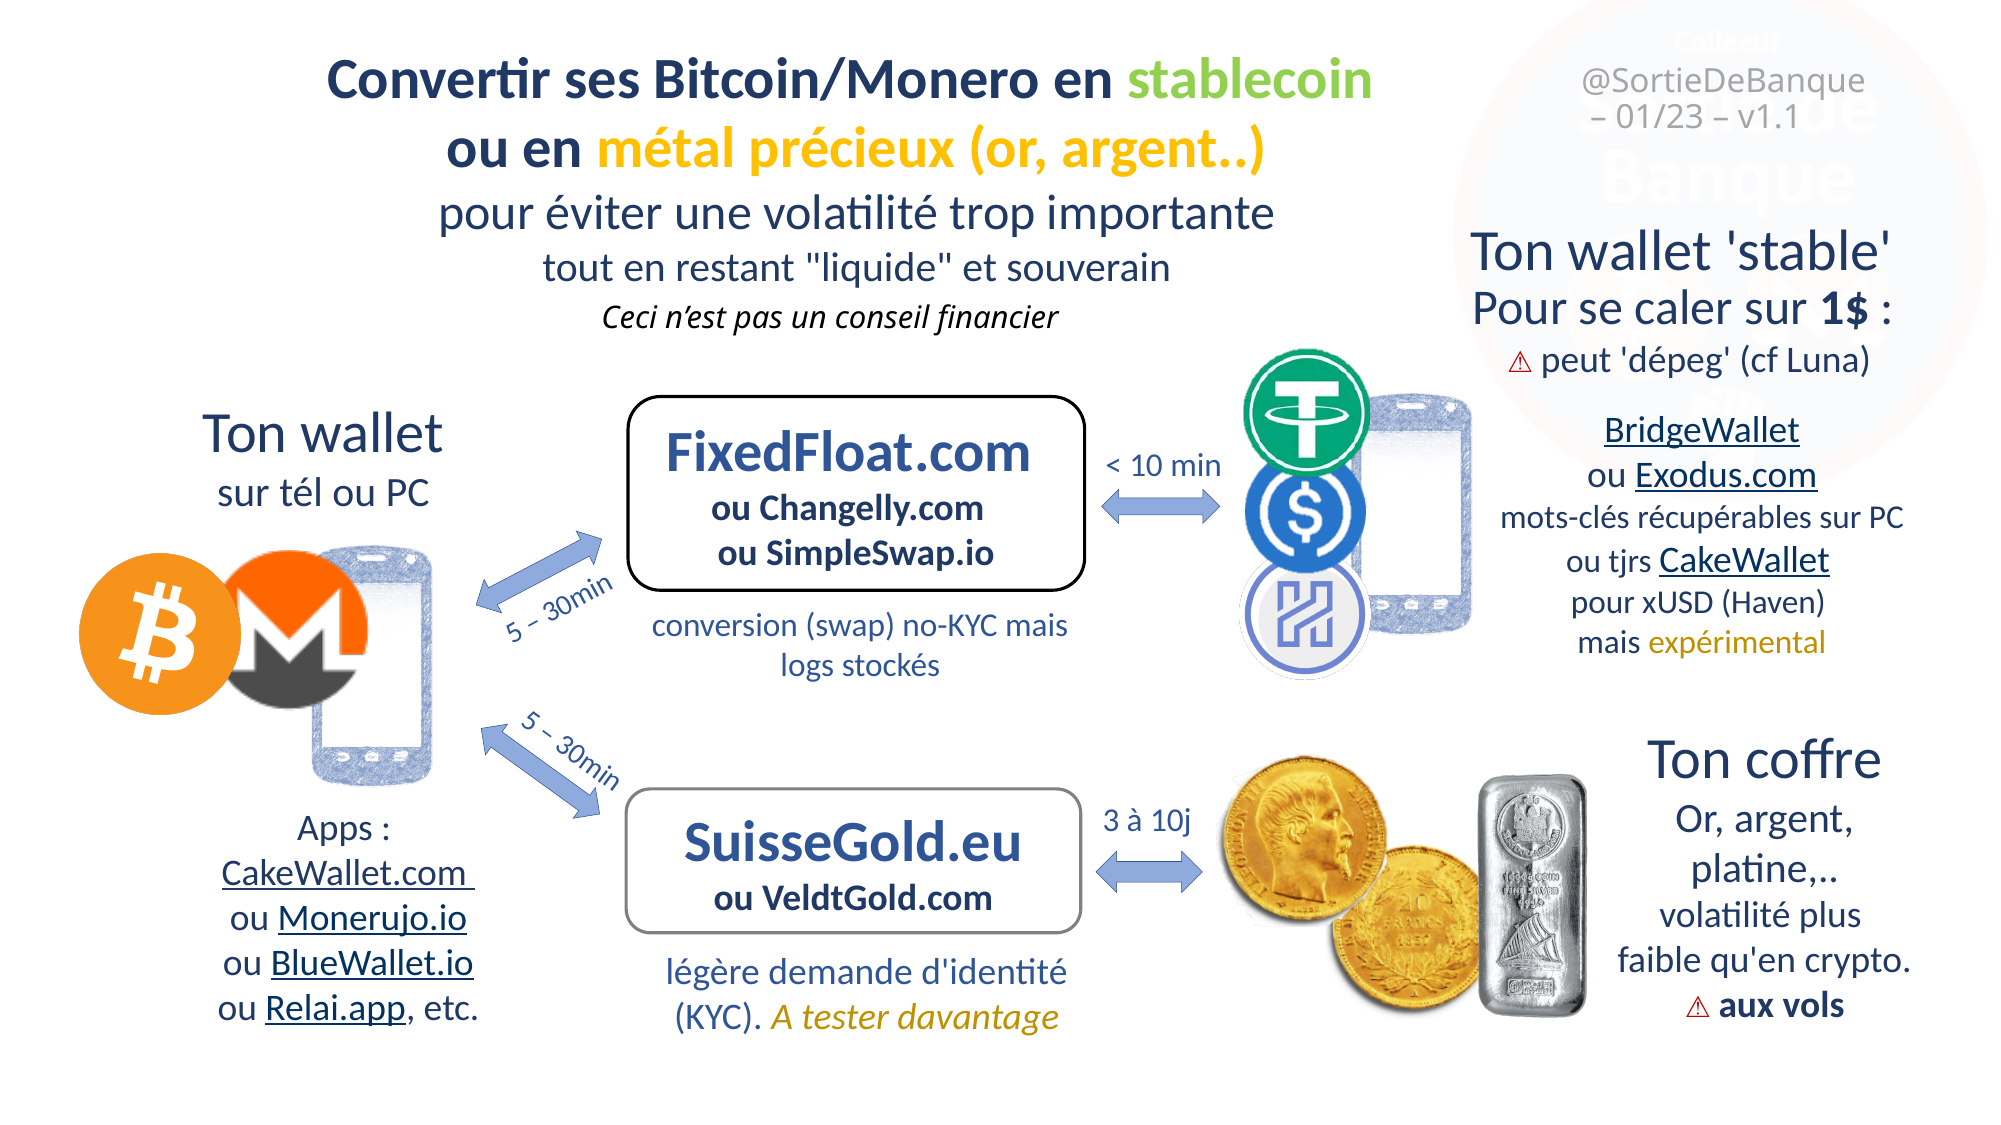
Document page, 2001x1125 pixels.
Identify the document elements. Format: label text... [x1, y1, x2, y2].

text_box [1094, 848, 1204, 895]
text_box Convertir ses Bitcoin/Monero en stablecoin ou en métal précieux (or, argent..) pour éviter une volatilité trop importante tout en restant "liquide" et souverain [170, 32, 1544, 297]
text_box légère demande d'identité (KYC). A tester davantage [636, 932, 1098, 1051]
text_box BridgeWallet ou Exodus.com mots-clés récupérables sur PC ou tjrs CakeWallet pour xUSD (Haven) mais expérimental [1480, 397, 1924, 668]
text_box Ton wallet sur tél ou PC [161, 387, 486, 522]
text_box SuisseGold.eu ou VeldtGold.com [626, 788, 1081, 933]
text_box 5 – 30min [486, 525, 677, 664]
text_box conversion (swap) no-KYC mais logs stockés [630, 589, 1091, 697]
text_box 3 à 10j [1087, 790, 1215, 846]
text_box FixedFloat.com ou Changelly.com ou SimpleSwap.io [626, 395, 1086, 590]
text_box [486, 529, 604, 612]
text_box @SortieDeBanque – 01/23 – v1.1 [1566, 55, 1884, 144]
text_box 5 – 30min [499, 685, 687, 842]
picture [257, 535, 486, 797]
text_box Apps : CakeWallet.com ou Monerujo.io ou BlueWallet.io ou Relai.app, etc. [157, 795, 539, 1036]
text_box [210, 550, 382, 711]
text_box Ton coffre Or, argent, platine,.. volatilité plus faible qu'en crypto. ⚠️ aux vols [1601, 713, 1929, 1033]
text_box < 10 min [1090, 436, 1237, 491]
text_box Ton wallet 'stable' [1434, 204, 1929, 290]
title Ceci n’est pas un conseil financier [586, 282, 1127, 354]
picture [79, 553, 241, 715]
text_box [1100, 491, 1222, 526]
text_box Pour se caler sur 1$ : ⚠️ peut 'dépeg' (cf Luna) [1457, 267, 1921, 388]
picture [1235, 338, 1526, 680]
text_box [486, 724, 601, 820]
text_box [1237, 486, 1371, 579]
picture [1215, 750, 1612, 1020]
